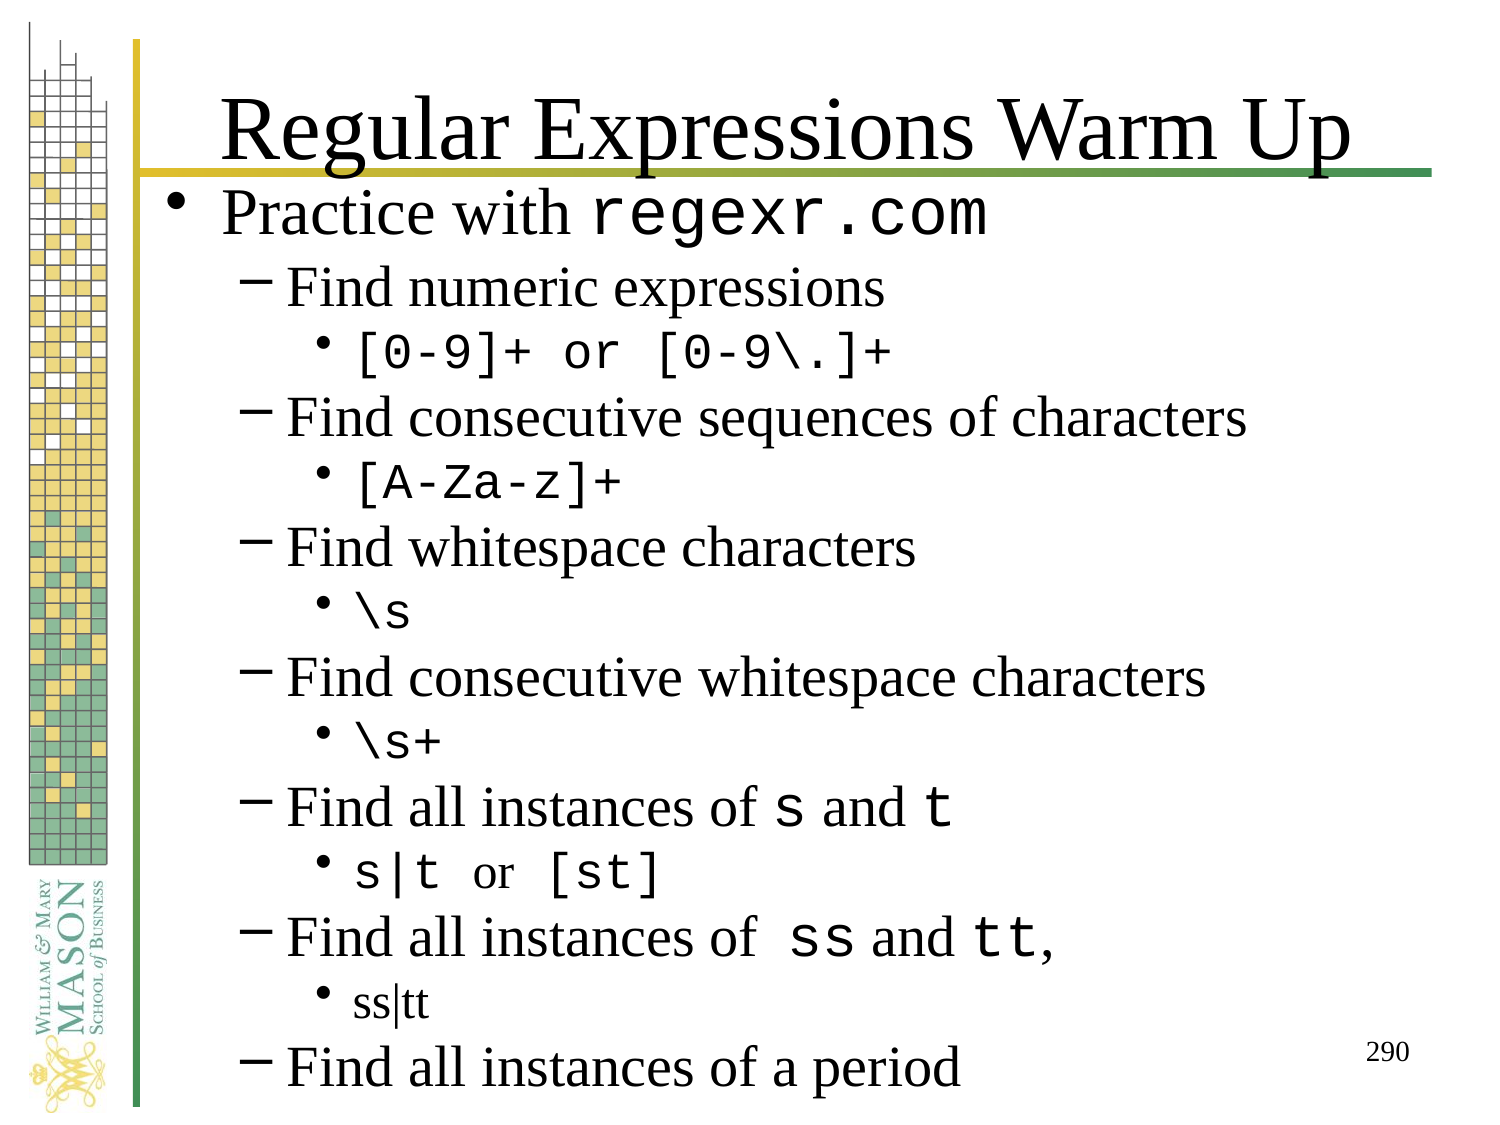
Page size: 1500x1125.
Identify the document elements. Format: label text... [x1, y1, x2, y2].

title Regular Expressions Warm Up [150, 45, 1425, 160]
list Practice with regexr.com Find numeric expressions [0-9]+ or [0-9\.]+ Find consecutive sequences of characters [A-Za-z]+ Find whitespace characters \s Find consecutive whitespace characters \s+ Find all instances of s and t s|t or [st] Find all instances of ss and tt, ss|tt Find all instances of a period [150, 160, 1458, 1033]
slide_number 69 [29, 879, 107, 1113]
slide_number 290 [1048, 1024, 1426, 1103]
